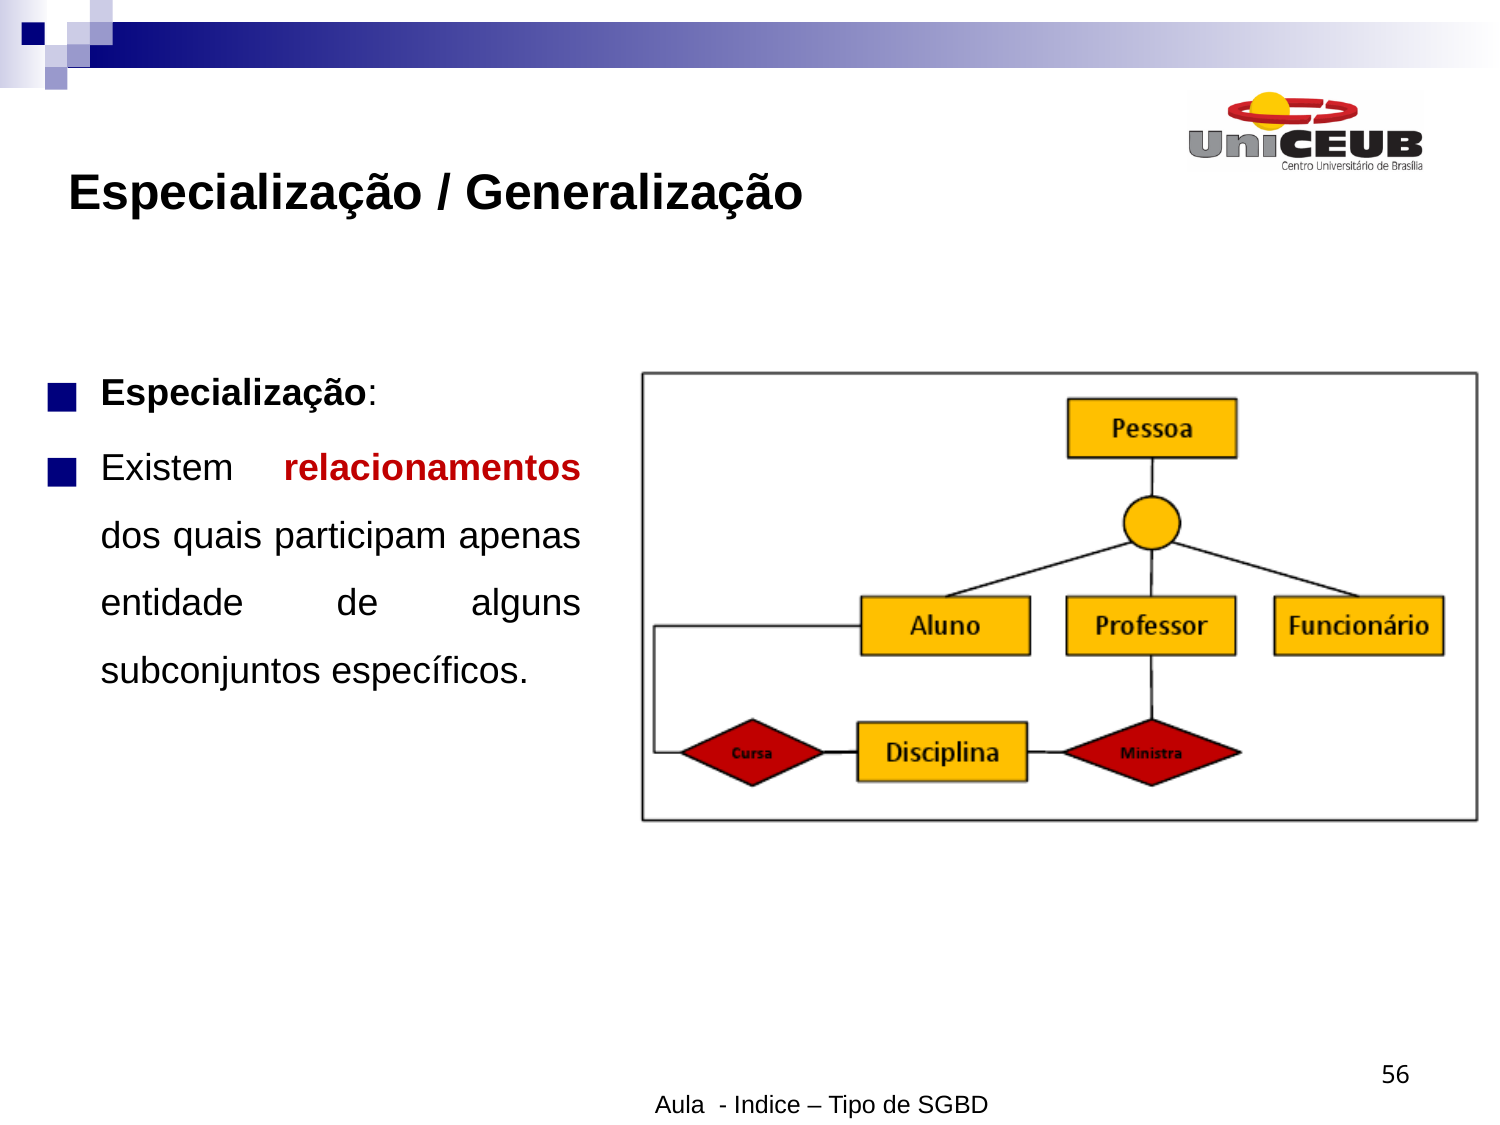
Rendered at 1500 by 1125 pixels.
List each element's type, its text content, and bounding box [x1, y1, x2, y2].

title Especialização / Generalização [53, 130, 987, 249]
picture [1186, 89, 1424, 172]
list Especialização: Existem relacionamentos dos quais participam apenas entidade de alguns subconjuntos específicos. [29, 338, 597, 610]
picture [631, 361, 1496, 826]
slide_number ‹#› [1074, 1025, 1425, 1100]
footer Aula - Indice – Tipo de SGBD [584, 1051, 1060, 1125]
